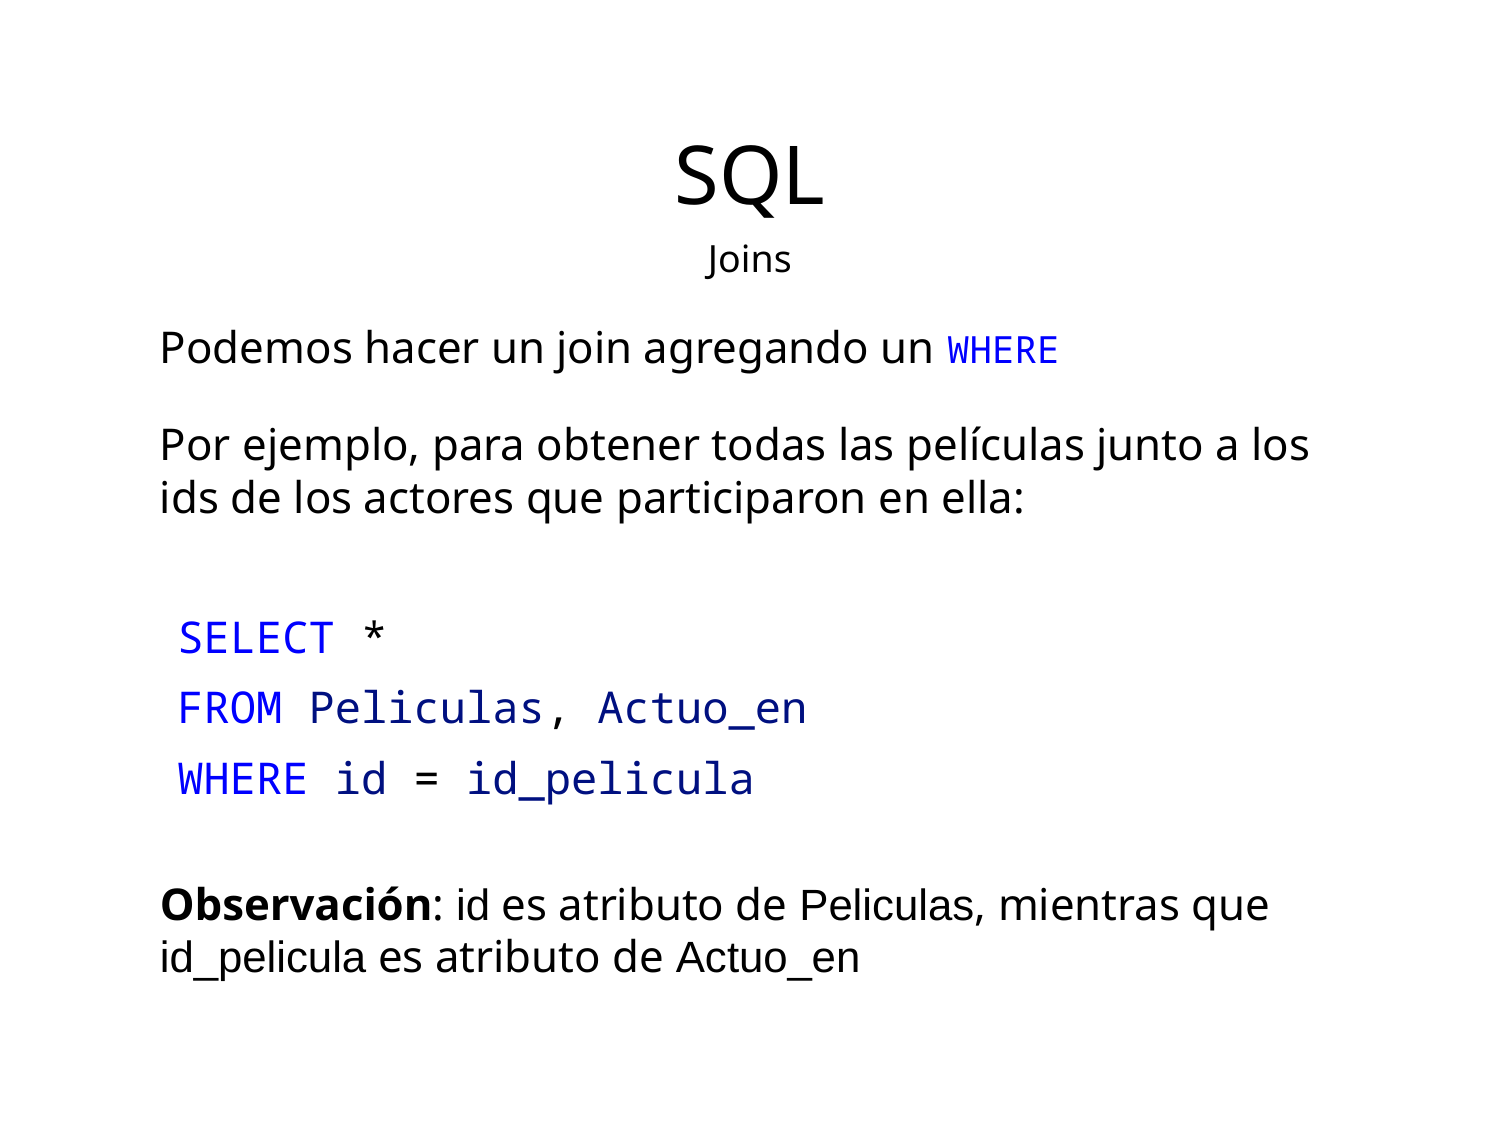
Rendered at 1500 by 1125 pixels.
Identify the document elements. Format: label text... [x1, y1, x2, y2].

text_box SELECT * FROM Peliculas, Actuo_en WHERE id = id_pelicula [171, 585, 1329, 809]
text_box Observación: id es atributo de Peliculas, mientras que id_pelicula es atributo de Actuo_en [154, 871, 1346, 987]
text_box Joins [444, 230, 1056, 286]
text_box Podemos hacer un join agregando un WHERE Por ejemplo, para obtener todas las películas junto a los ids de los actores que participaron en ella: [154, 314, 1346, 528]
text_box SQL [657, 117, 842, 226]
